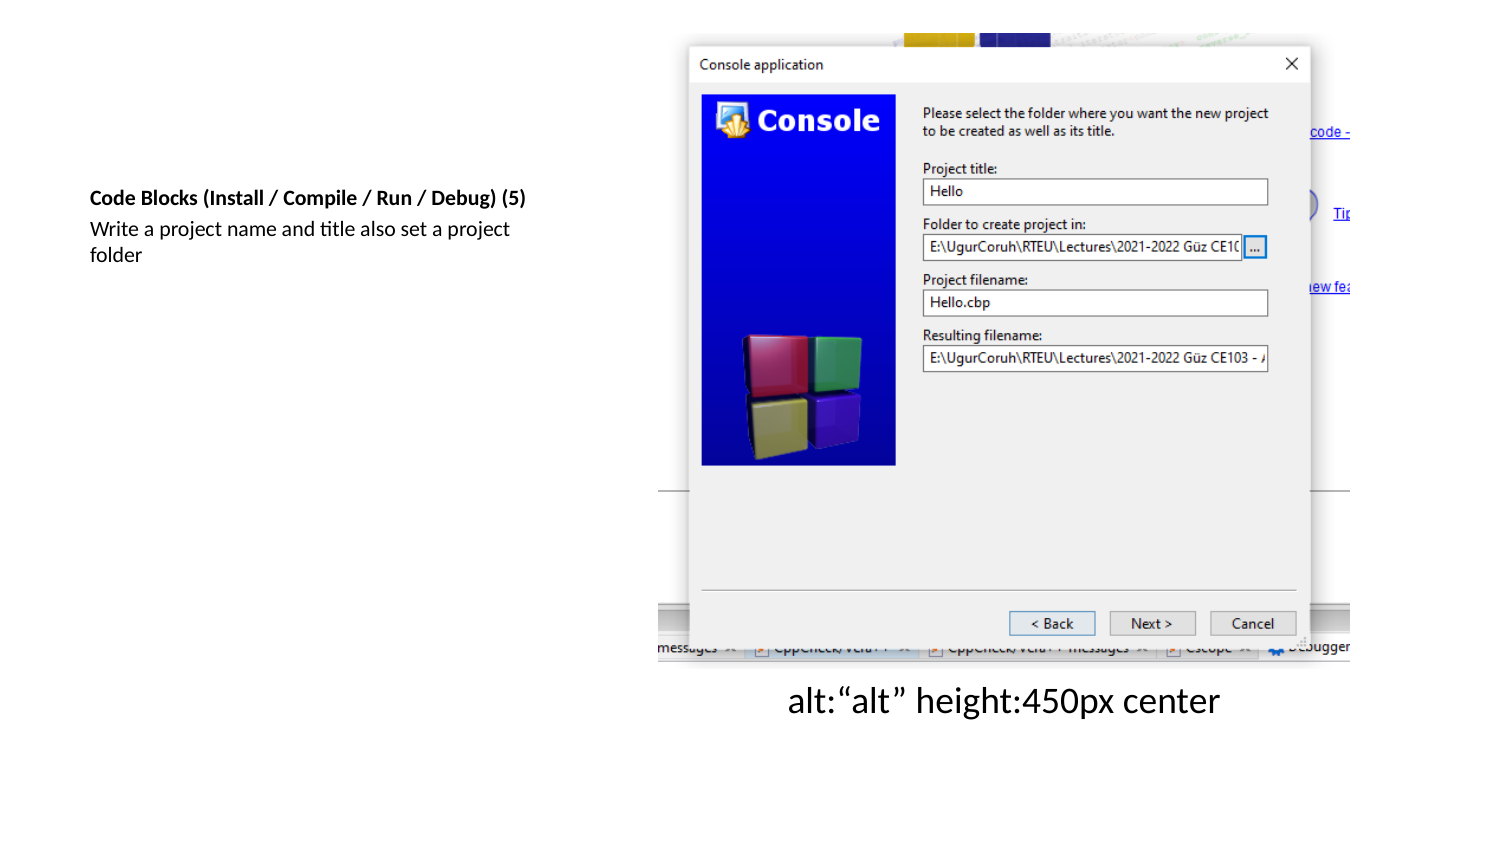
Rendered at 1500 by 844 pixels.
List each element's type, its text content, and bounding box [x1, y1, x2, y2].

list Code Blocks (Install / Compile / Run / Debug) (5) Write a project name and title also set a project folder [75, 176, 569, 754]
picture [658, 32, 1351, 669]
text_box alt:“alt” height:450px center [585, 668, 1423, 753]
